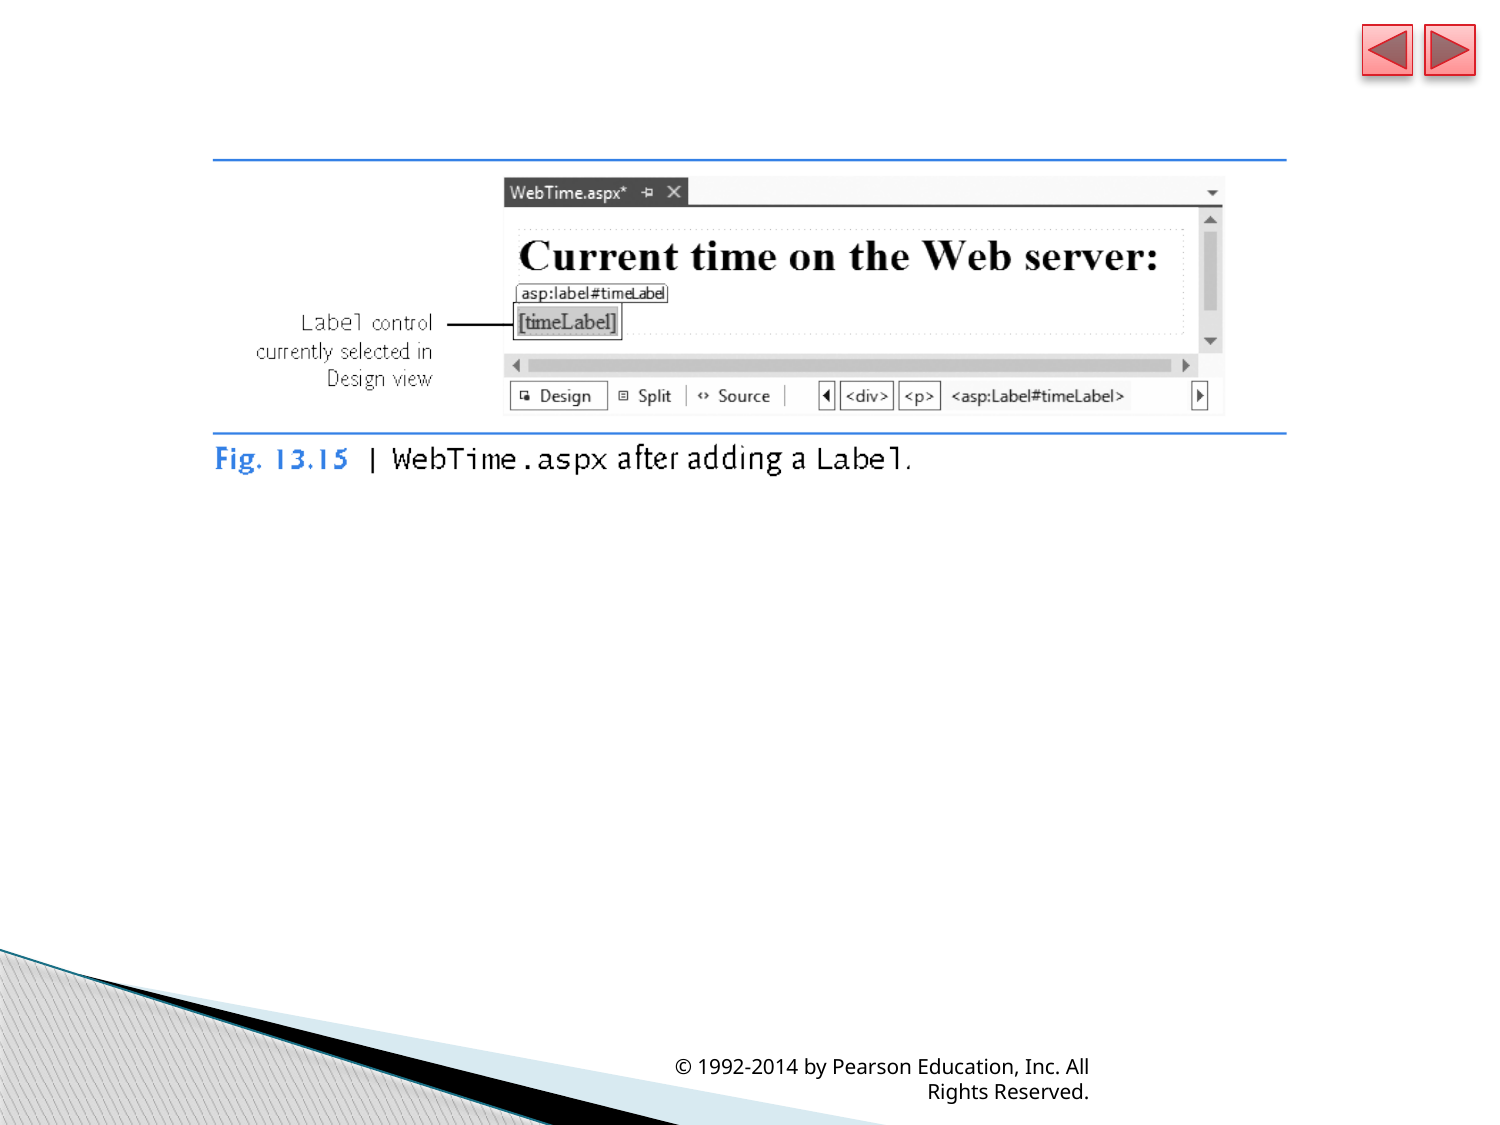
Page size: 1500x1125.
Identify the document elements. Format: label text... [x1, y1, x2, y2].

footer © 1992-2014 by Pearson Education, Inc. All Rights Reserved. [650, 1051, 1105, 1112]
picture [0, 106, 1500, 1019]
